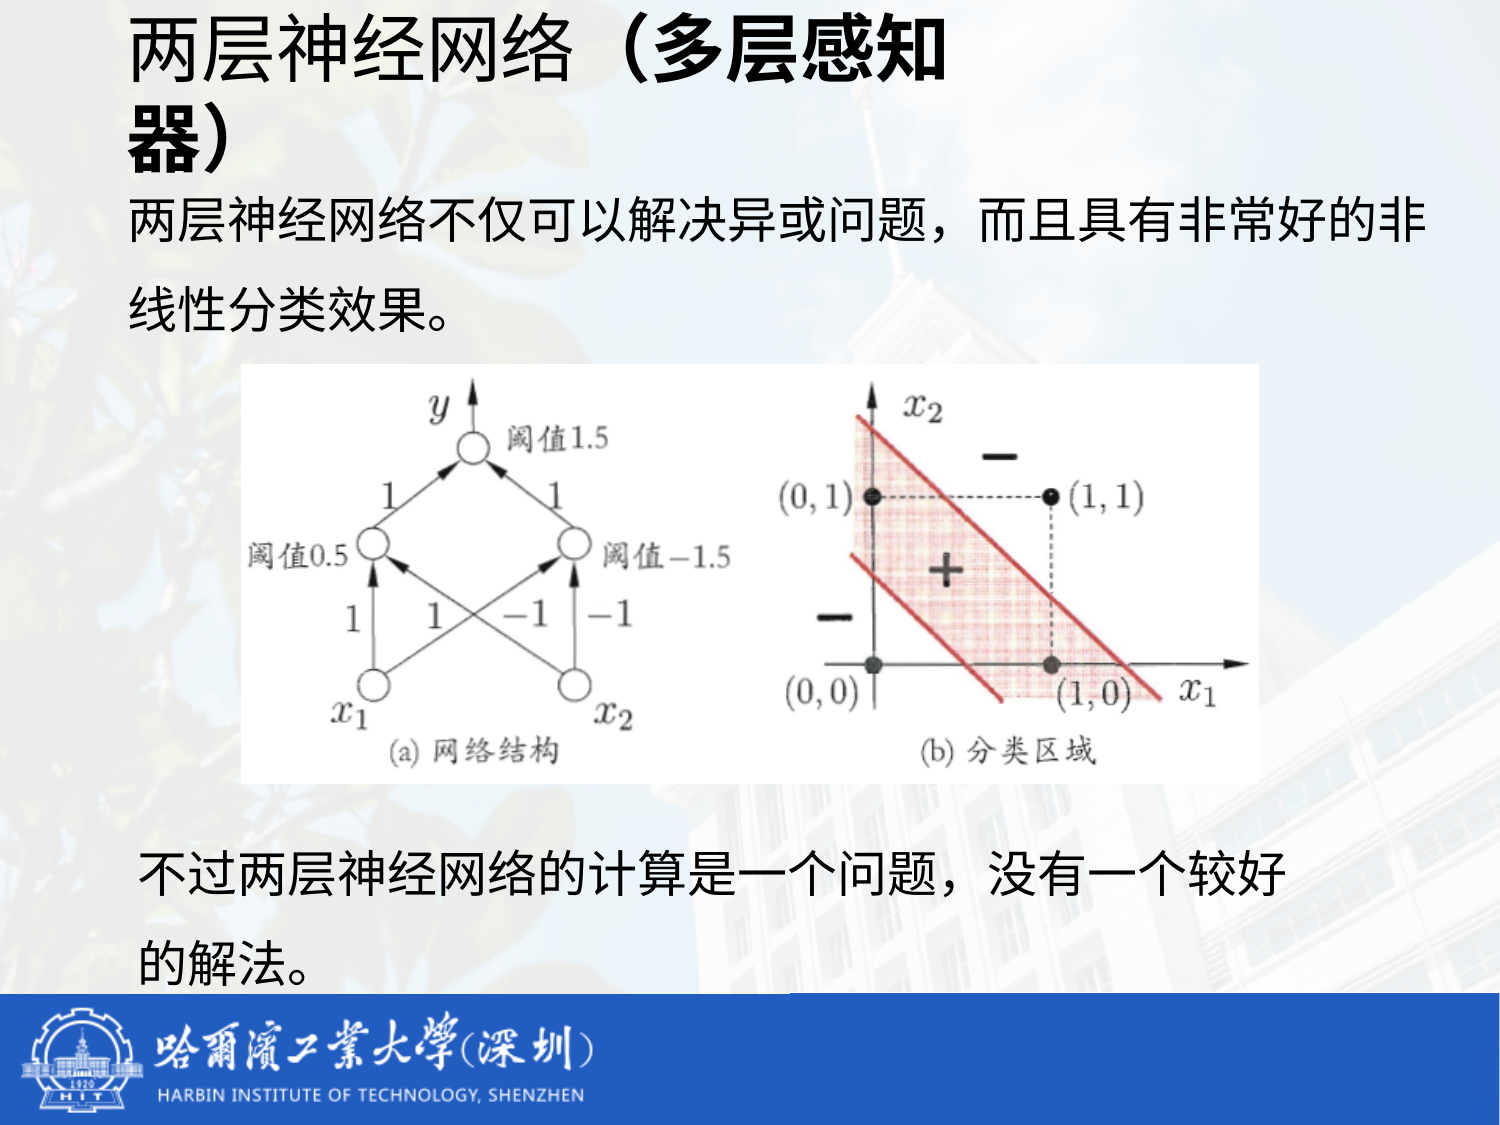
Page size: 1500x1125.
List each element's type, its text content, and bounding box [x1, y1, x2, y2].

text_box 两层神经网络不仅可以解决异或问题，而且具有非常好的非线性分类效果。 [112, 151, 1488, 347]
picture [0, 992, 1500, 1125]
text_box 不过两层神经网络的计算是一个问题，没有一个较好的解法。 [122, 804, 1335, 1000]
title 两层神经网络（多层感知器） [124, 0, 1088, 151]
picture [240, 364, 1260, 784]
